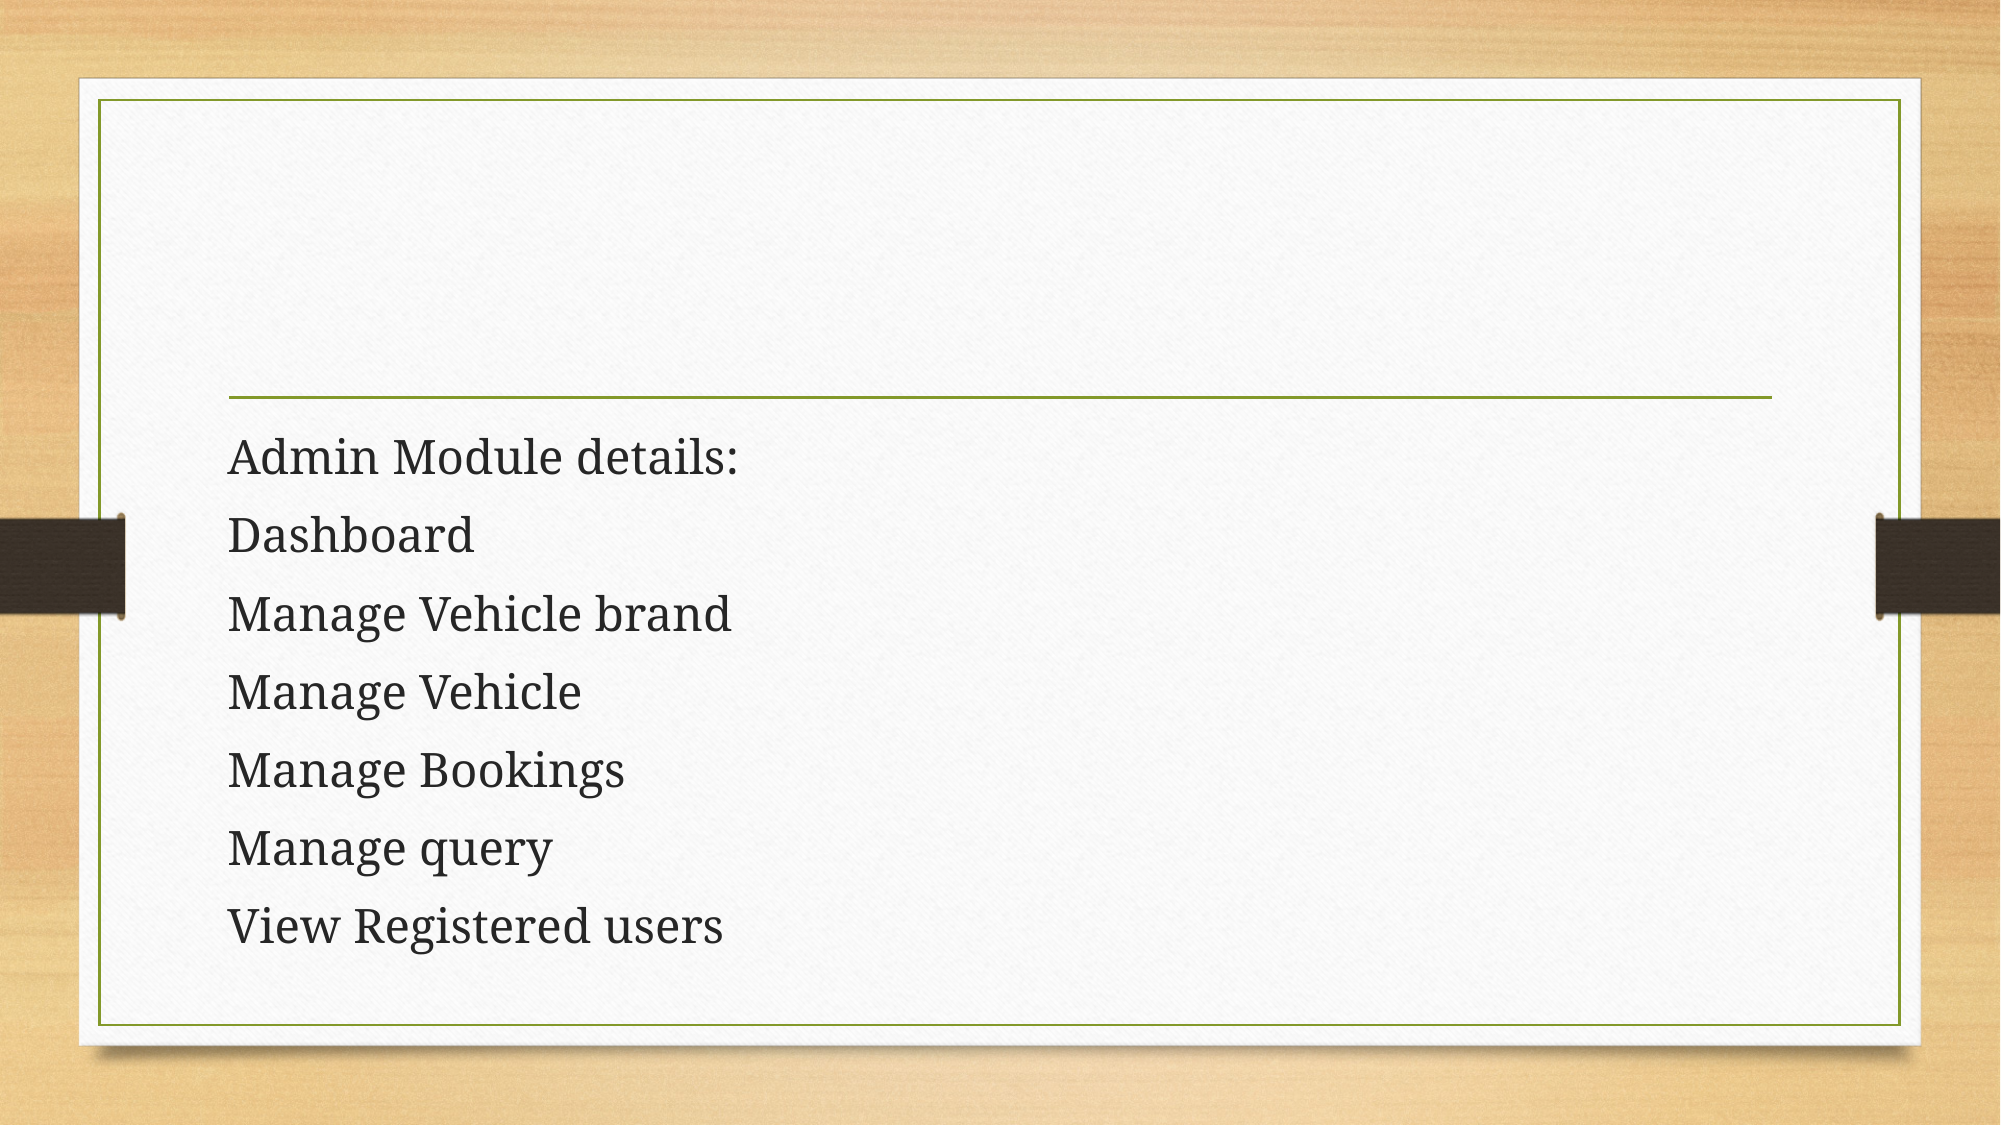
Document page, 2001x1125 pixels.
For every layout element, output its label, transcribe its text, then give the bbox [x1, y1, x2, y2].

list Admin Module details: Dashboard Manage Vehicle brand Manage Vehicle Manage Bookings Manage query View Registered users [212, 419, 1788, 964]
picture [0, 0, 2001, 1125]
